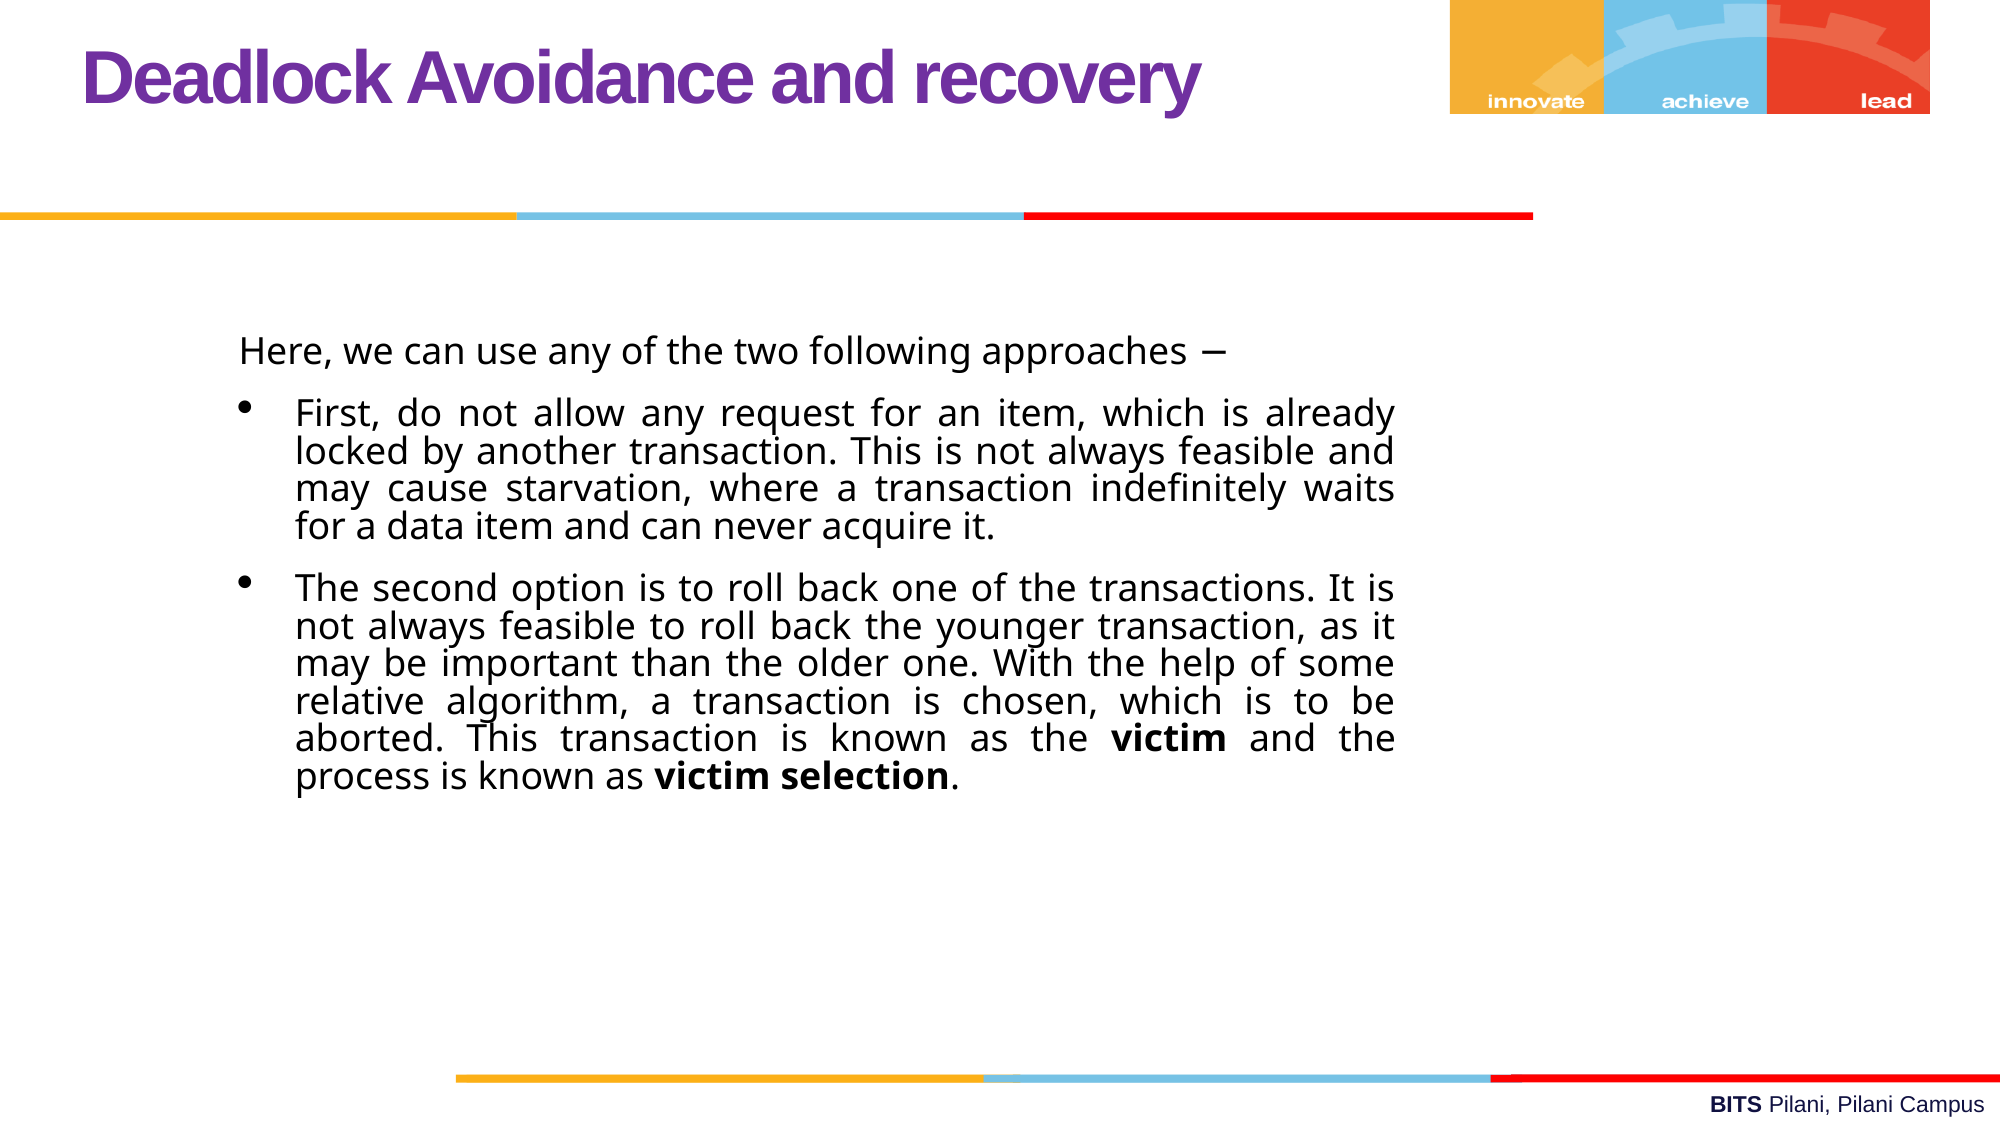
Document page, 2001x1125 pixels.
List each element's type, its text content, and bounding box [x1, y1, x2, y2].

list Deadlock Avoidance and recovery [66, 24, 1450, 213]
picture [1449, 0, 1930, 114]
text_box Here, we can use any of the two following approaches − First, do not allow any request for an item, which is already locked by another transaction. This is not always feasible and may cause starvation, where a transaction indefinitely waits for a data item and can never acquire it. The second option is to roll back one of the transactions. It is not always feasible to roll back the younger transaction, as it may be important than the older one. With the help of some relative algorithm, a transaction is chosen, which is to be aborted. This transaction is known as the victim and the process is known as victim selection. [223, 327, 1411, 805]
